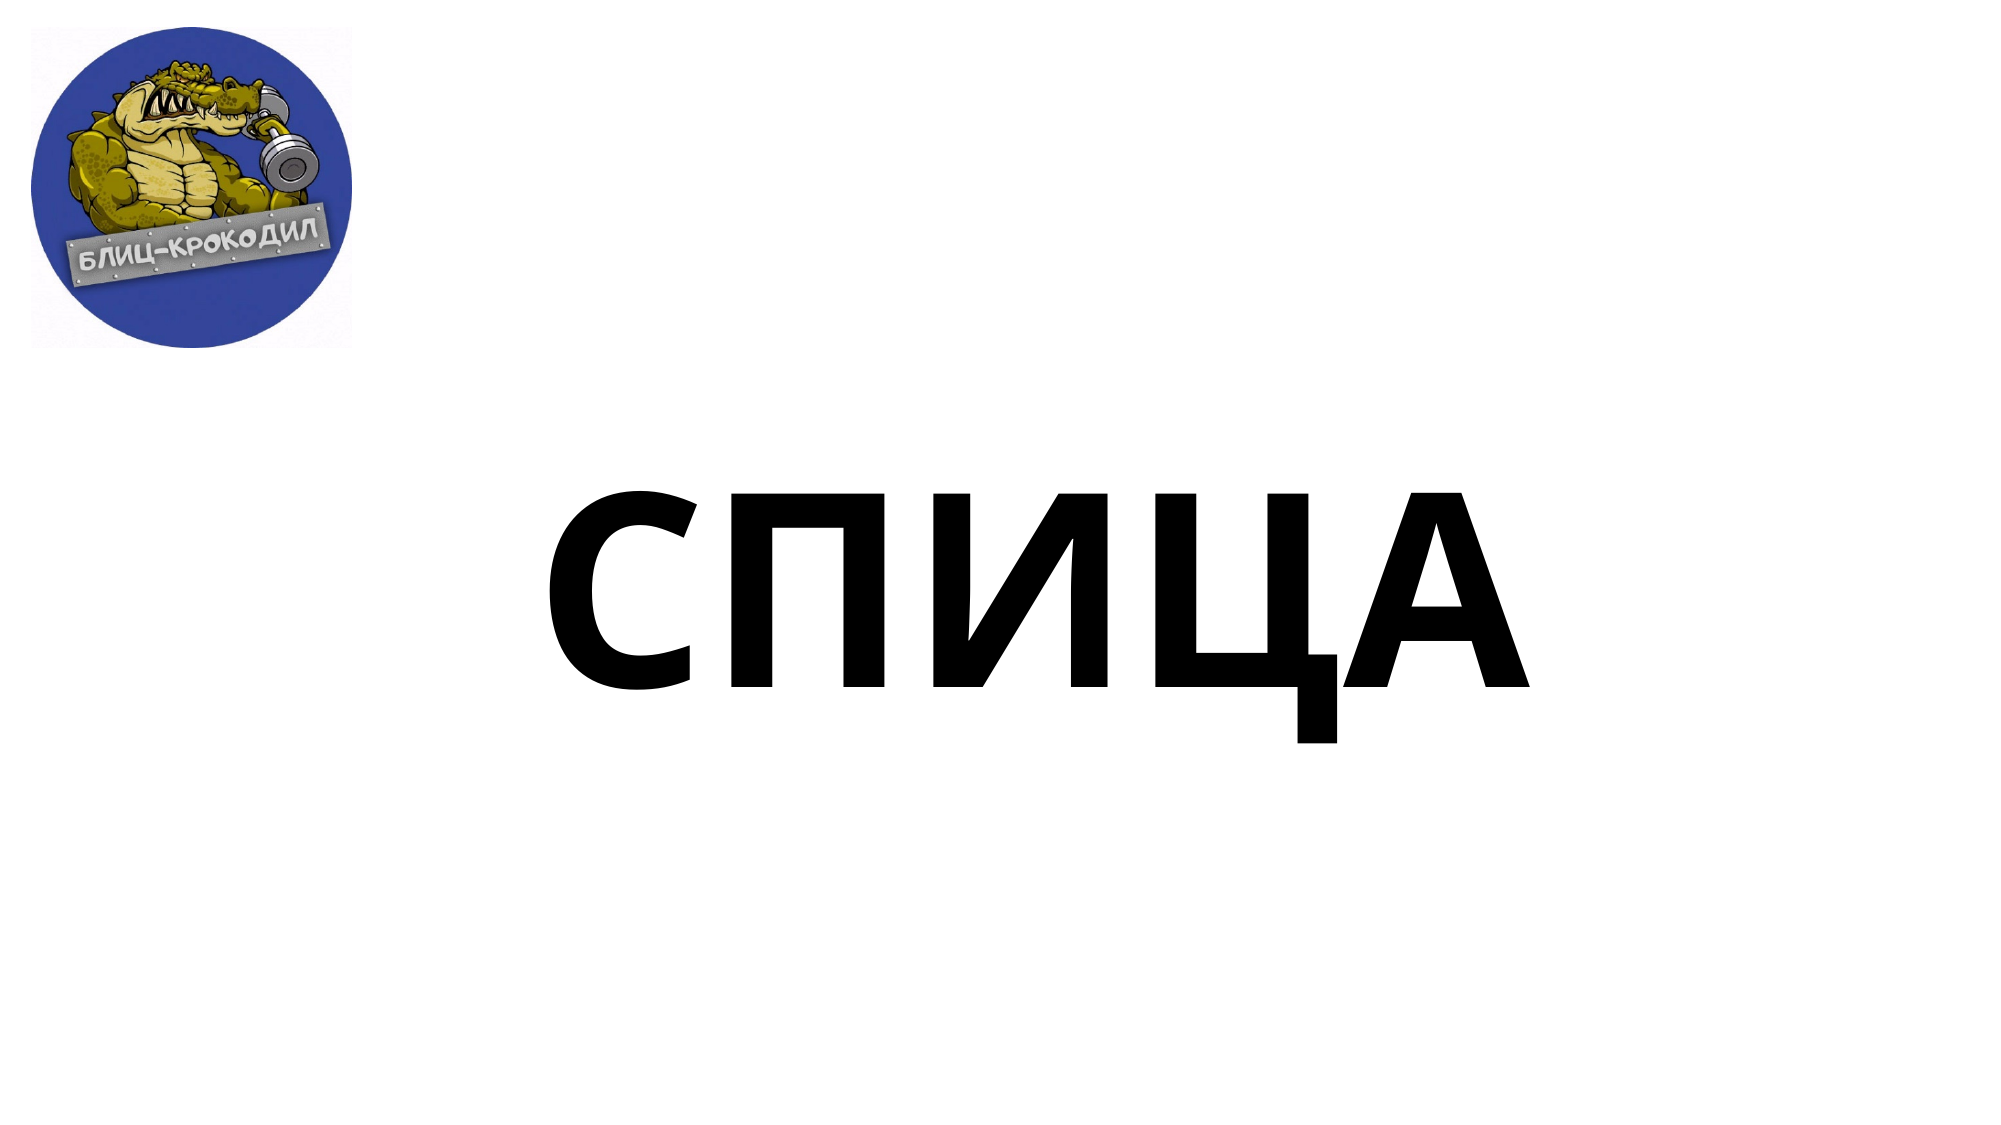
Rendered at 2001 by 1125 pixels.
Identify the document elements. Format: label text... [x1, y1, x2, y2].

title СПИЦА [282, 361, 1783, 754]
picture [31, 27, 352, 348]
